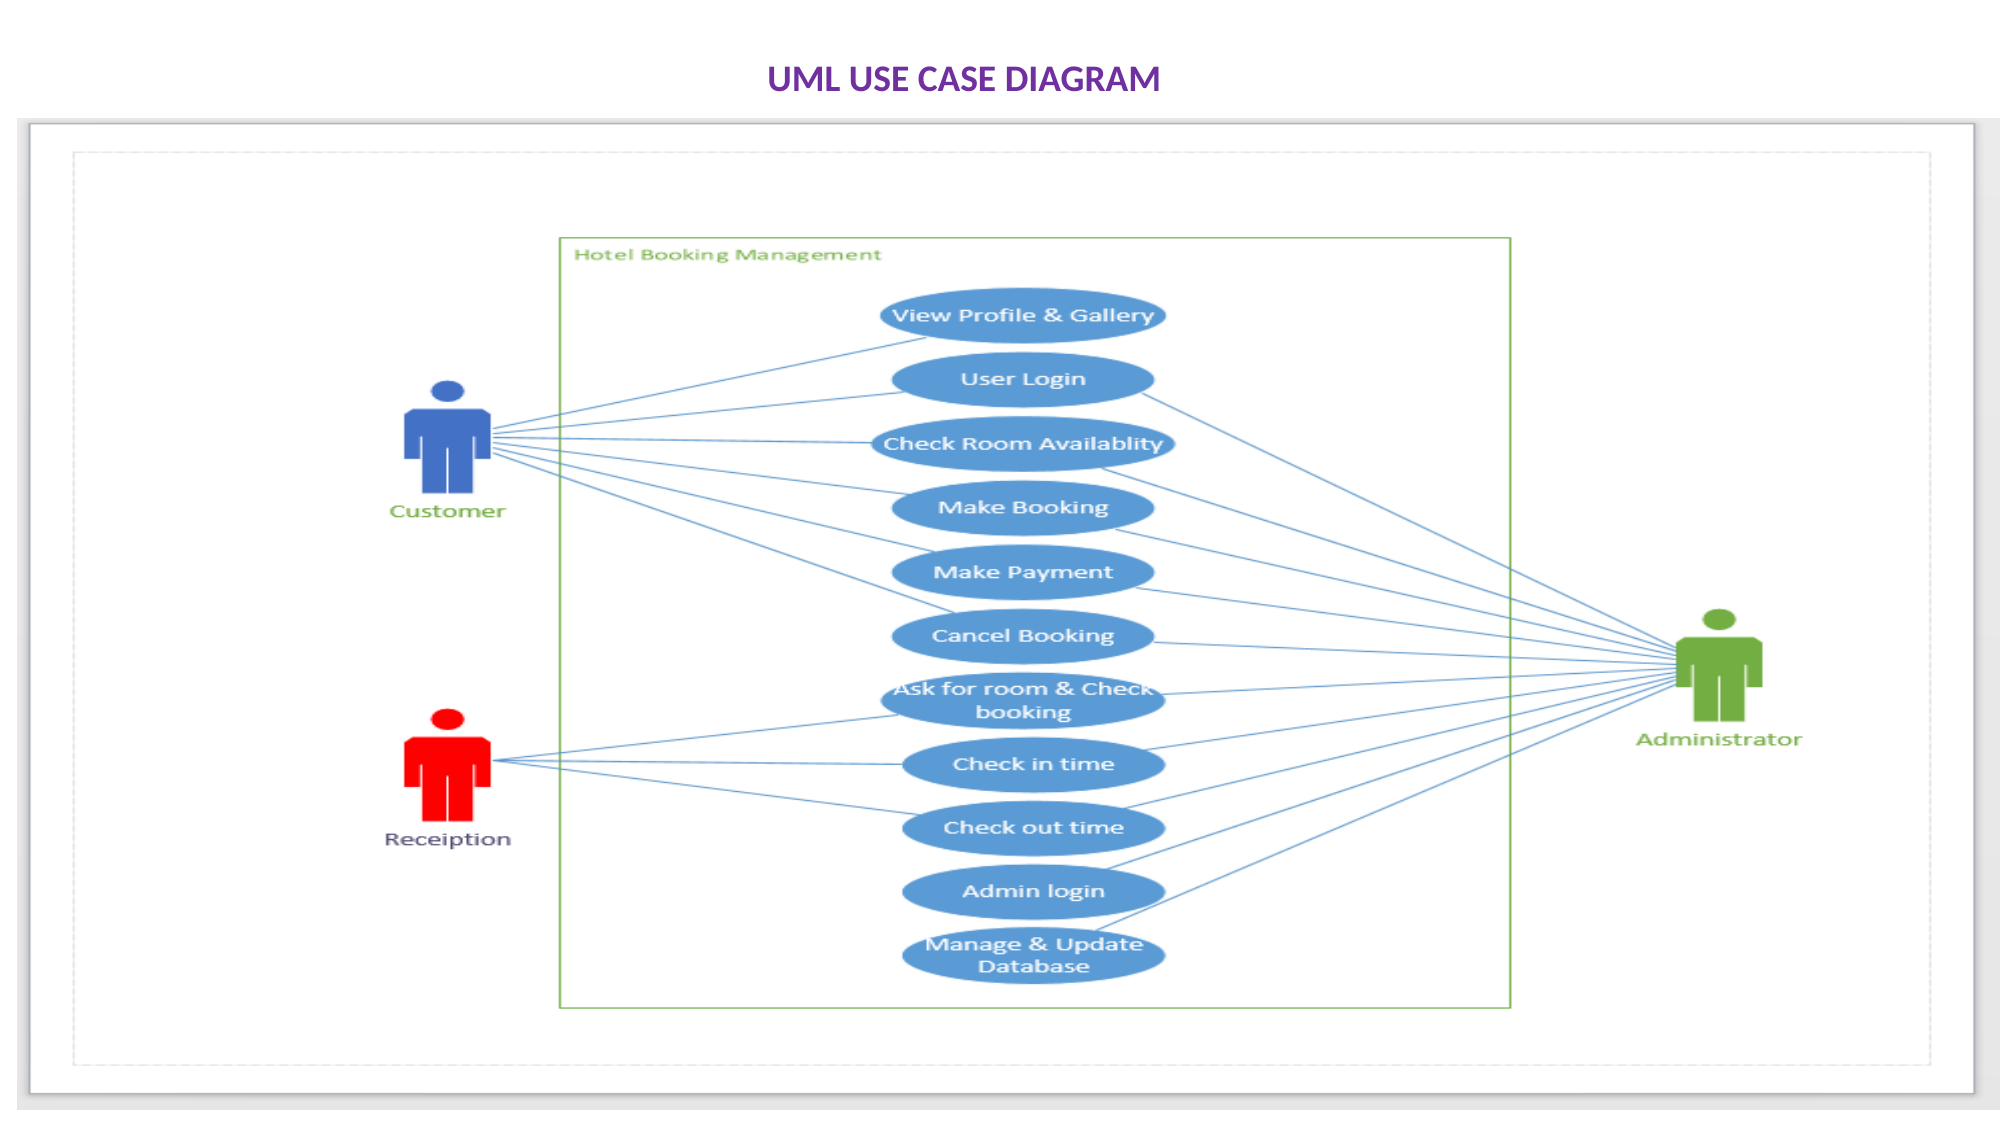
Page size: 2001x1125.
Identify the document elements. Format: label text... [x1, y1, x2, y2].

text_box UML USE CASE DIAGRAM [752, 46, 1234, 107]
picture [16, 118, 2000, 1110]
